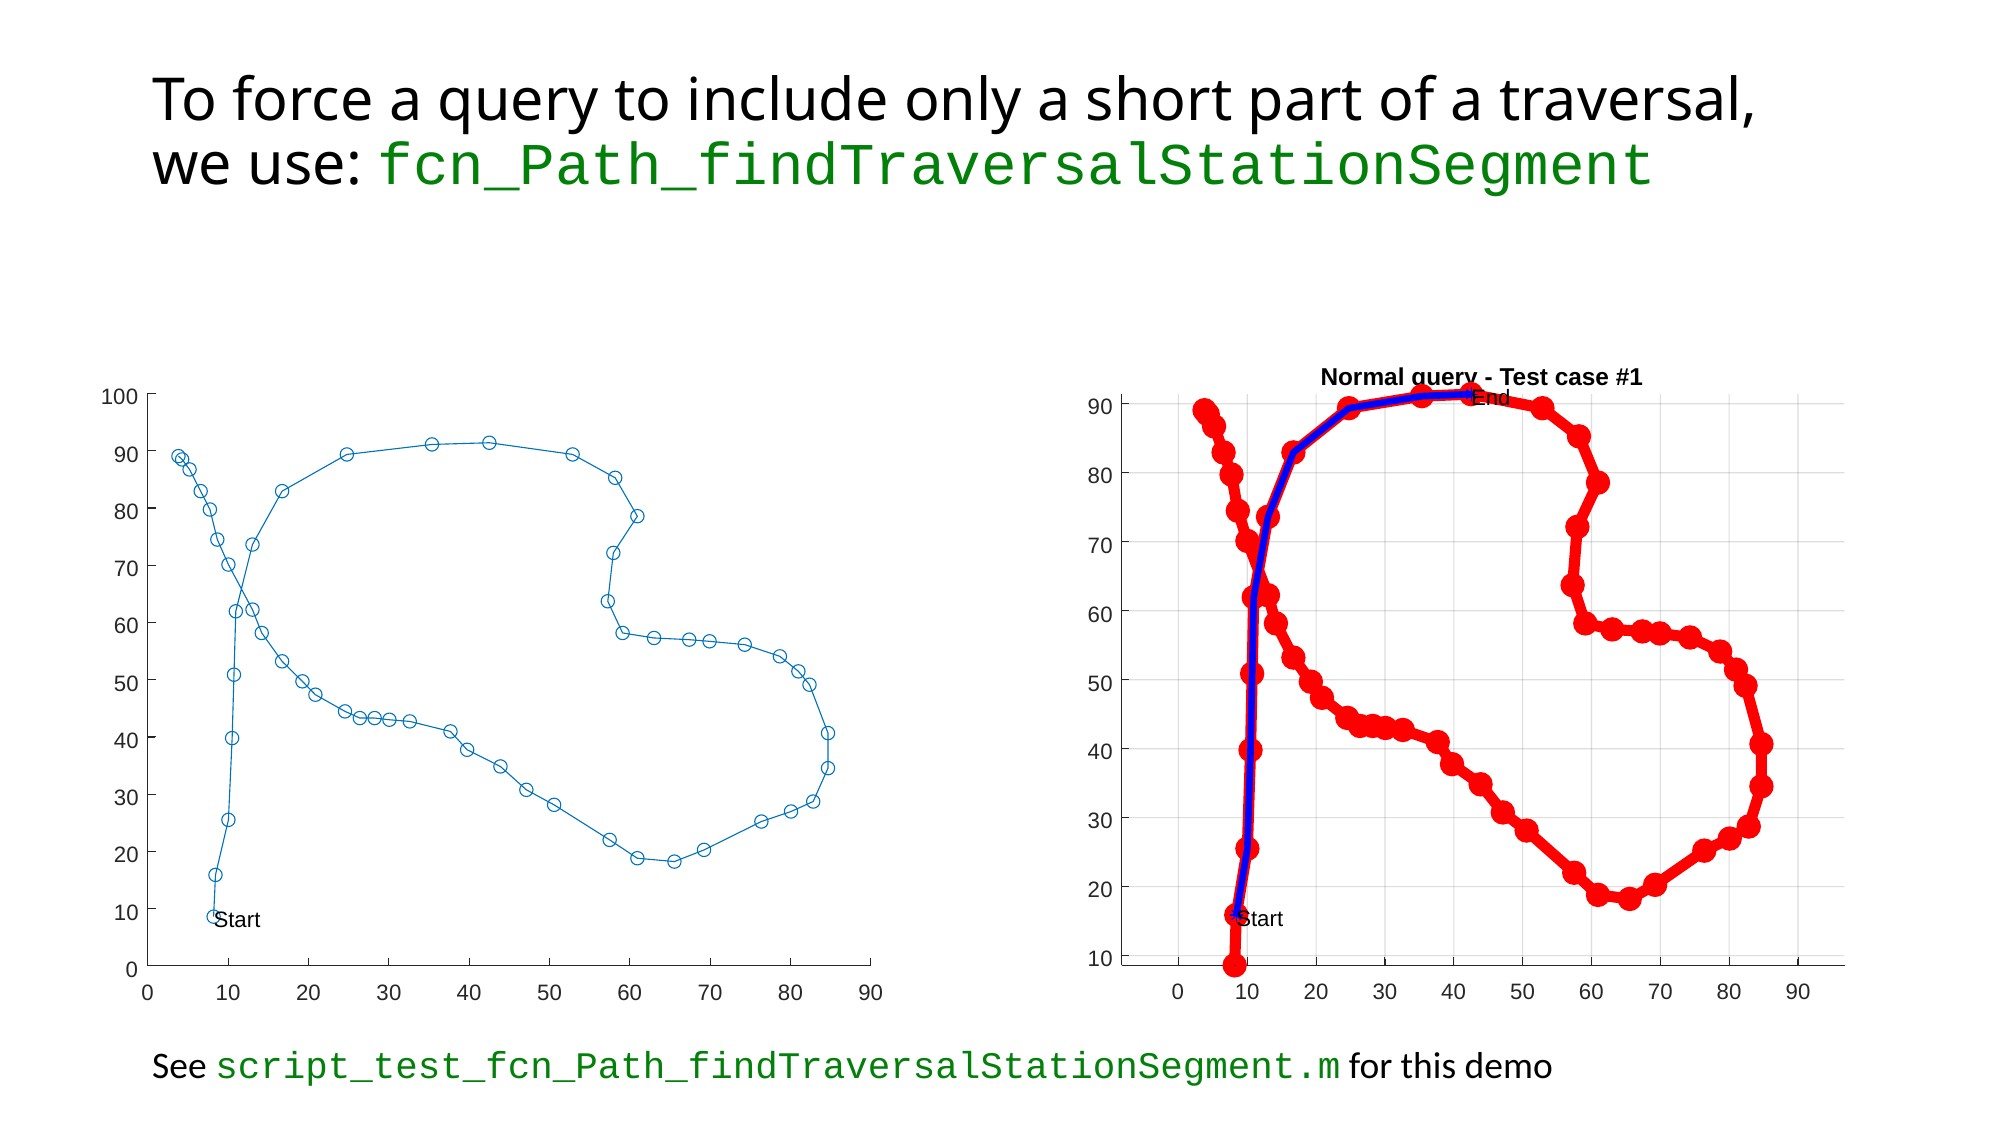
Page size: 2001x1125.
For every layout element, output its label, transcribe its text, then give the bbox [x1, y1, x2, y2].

picture [26, 341, 958, 1041]
title To force a query to include only a short part of a traversal, we use: fcn_Path_findTraversalStationSegment [137, 59, 1863, 278]
picture [999, 341, 1932, 1041]
text_box See script_test_fcn_Path_findTraversalStationSegment.m for this demo [137, 1033, 1842, 1094]
